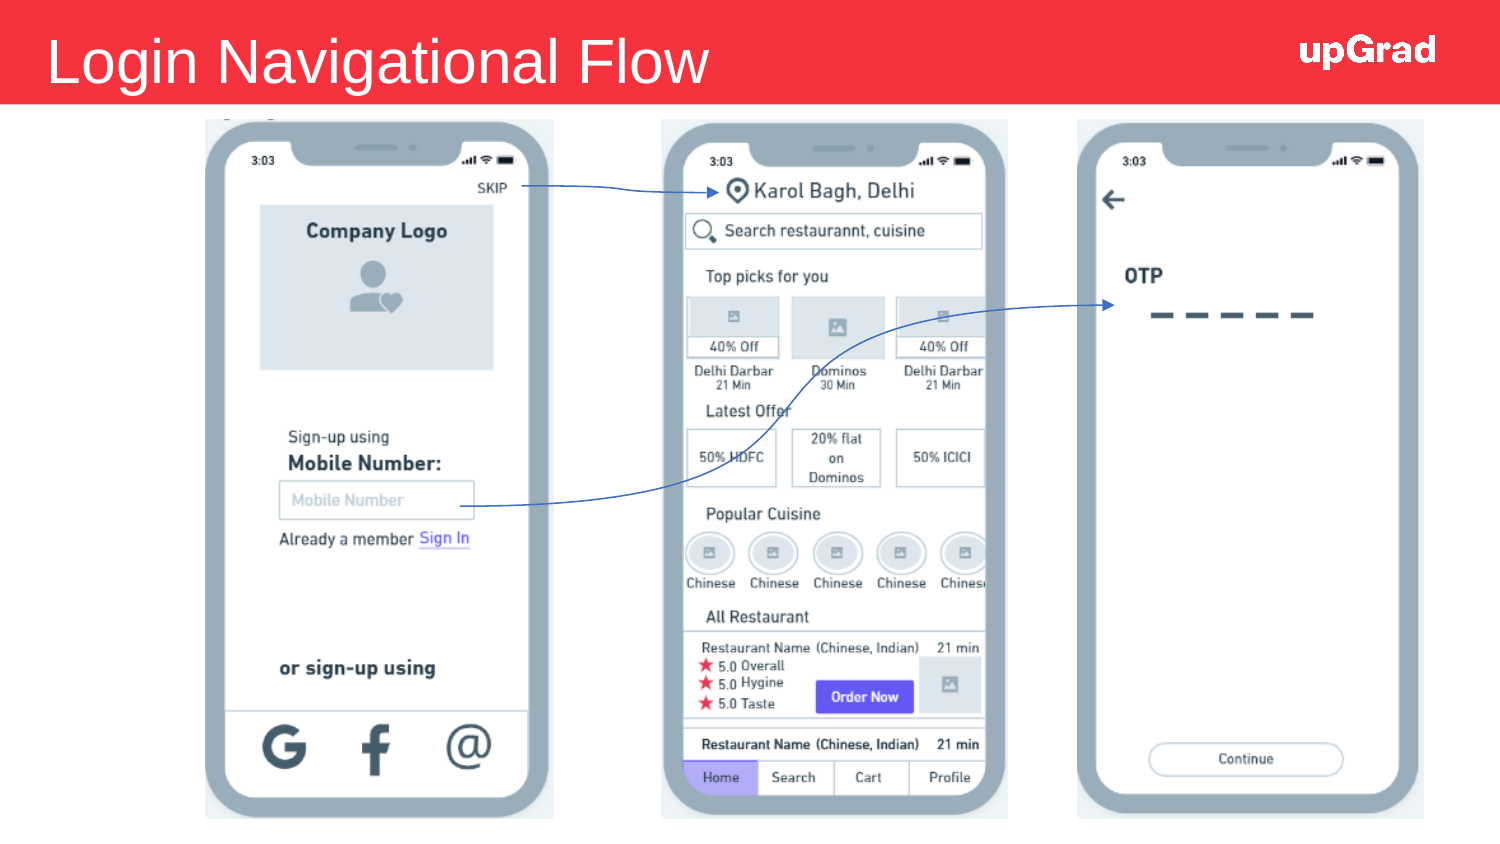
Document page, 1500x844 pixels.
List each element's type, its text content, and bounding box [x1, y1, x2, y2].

text_box Login Navigational Flow [31, 21, 1164, 88]
picture [1077, 119, 1424, 820]
picture [660, 119, 1008, 304]
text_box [459, 304, 1115, 507]
picture [660, 507, 1008, 819]
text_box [521, 185, 720, 193]
picture [1300, 34, 1435, 70]
picture [205, 119, 555, 819]
